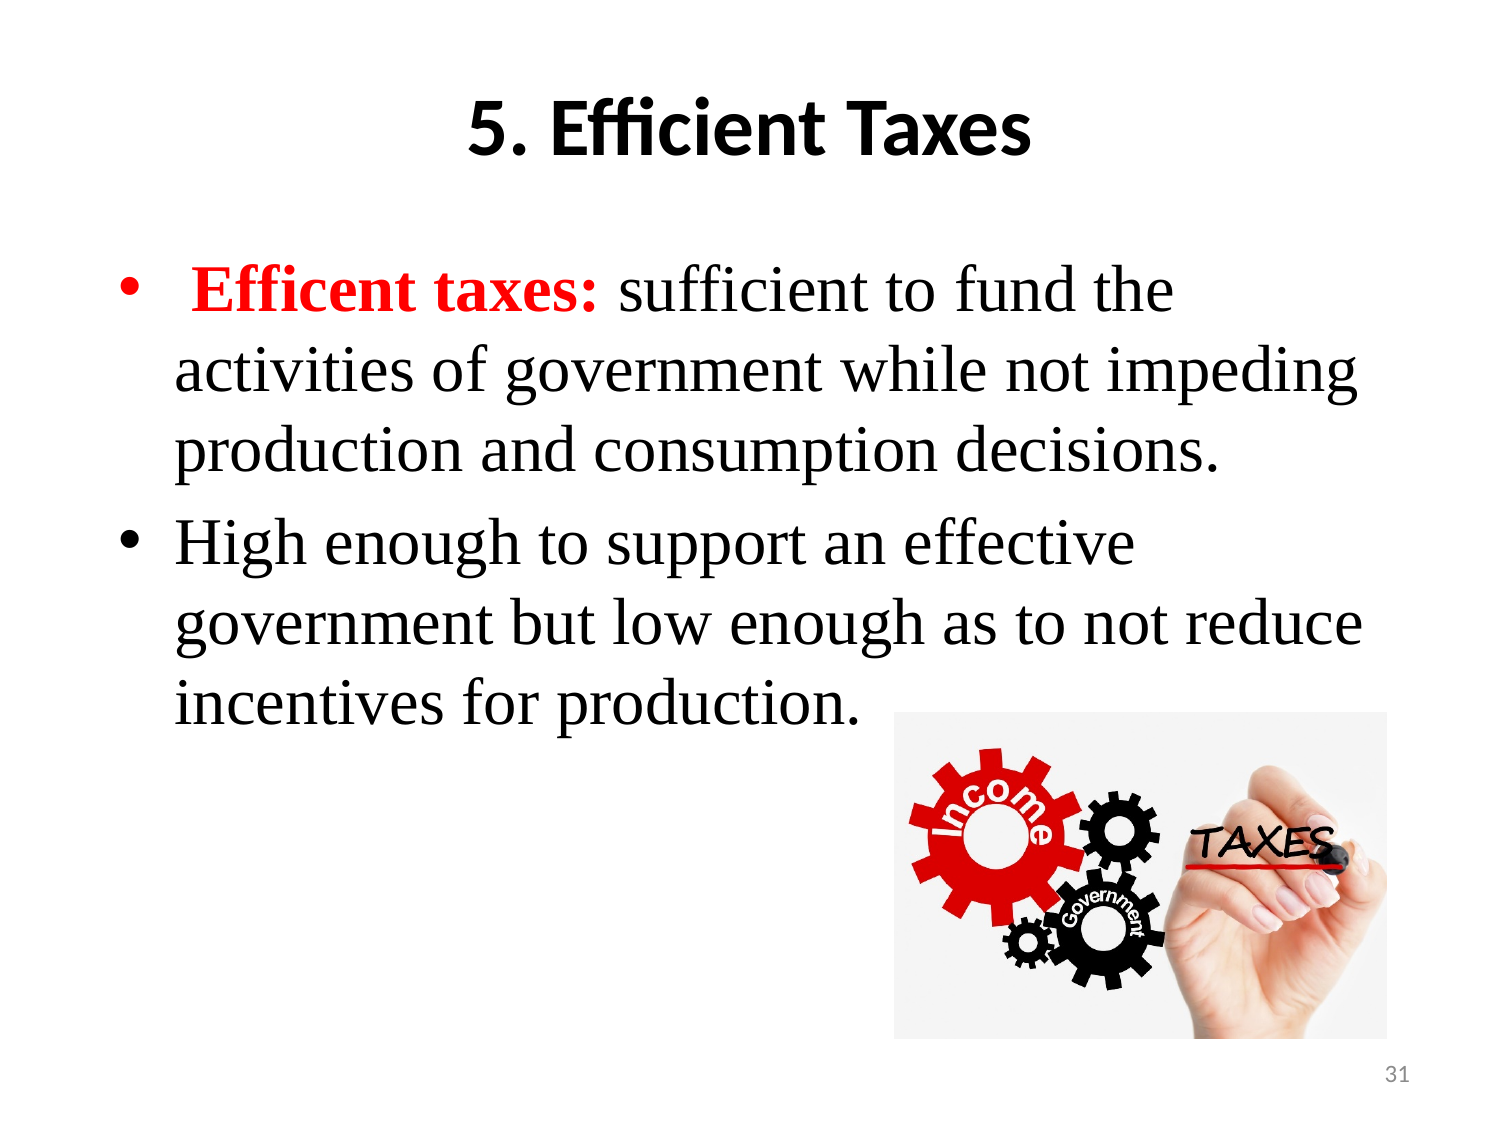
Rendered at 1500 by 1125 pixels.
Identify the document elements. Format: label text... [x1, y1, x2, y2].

slide_number 31 [1074, 1042, 1425, 1103]
picture [894, 712, 1387, 1039]
title 5. Efficient Taxes [75, 45, 1425, 200]
list Efficent taxes: sufficient to fund the activities of government while not impeding production and consumption decisions. High enough to support an effective government but low enough as to not reduce incentives for production. [103, 237, 1388, 905]
